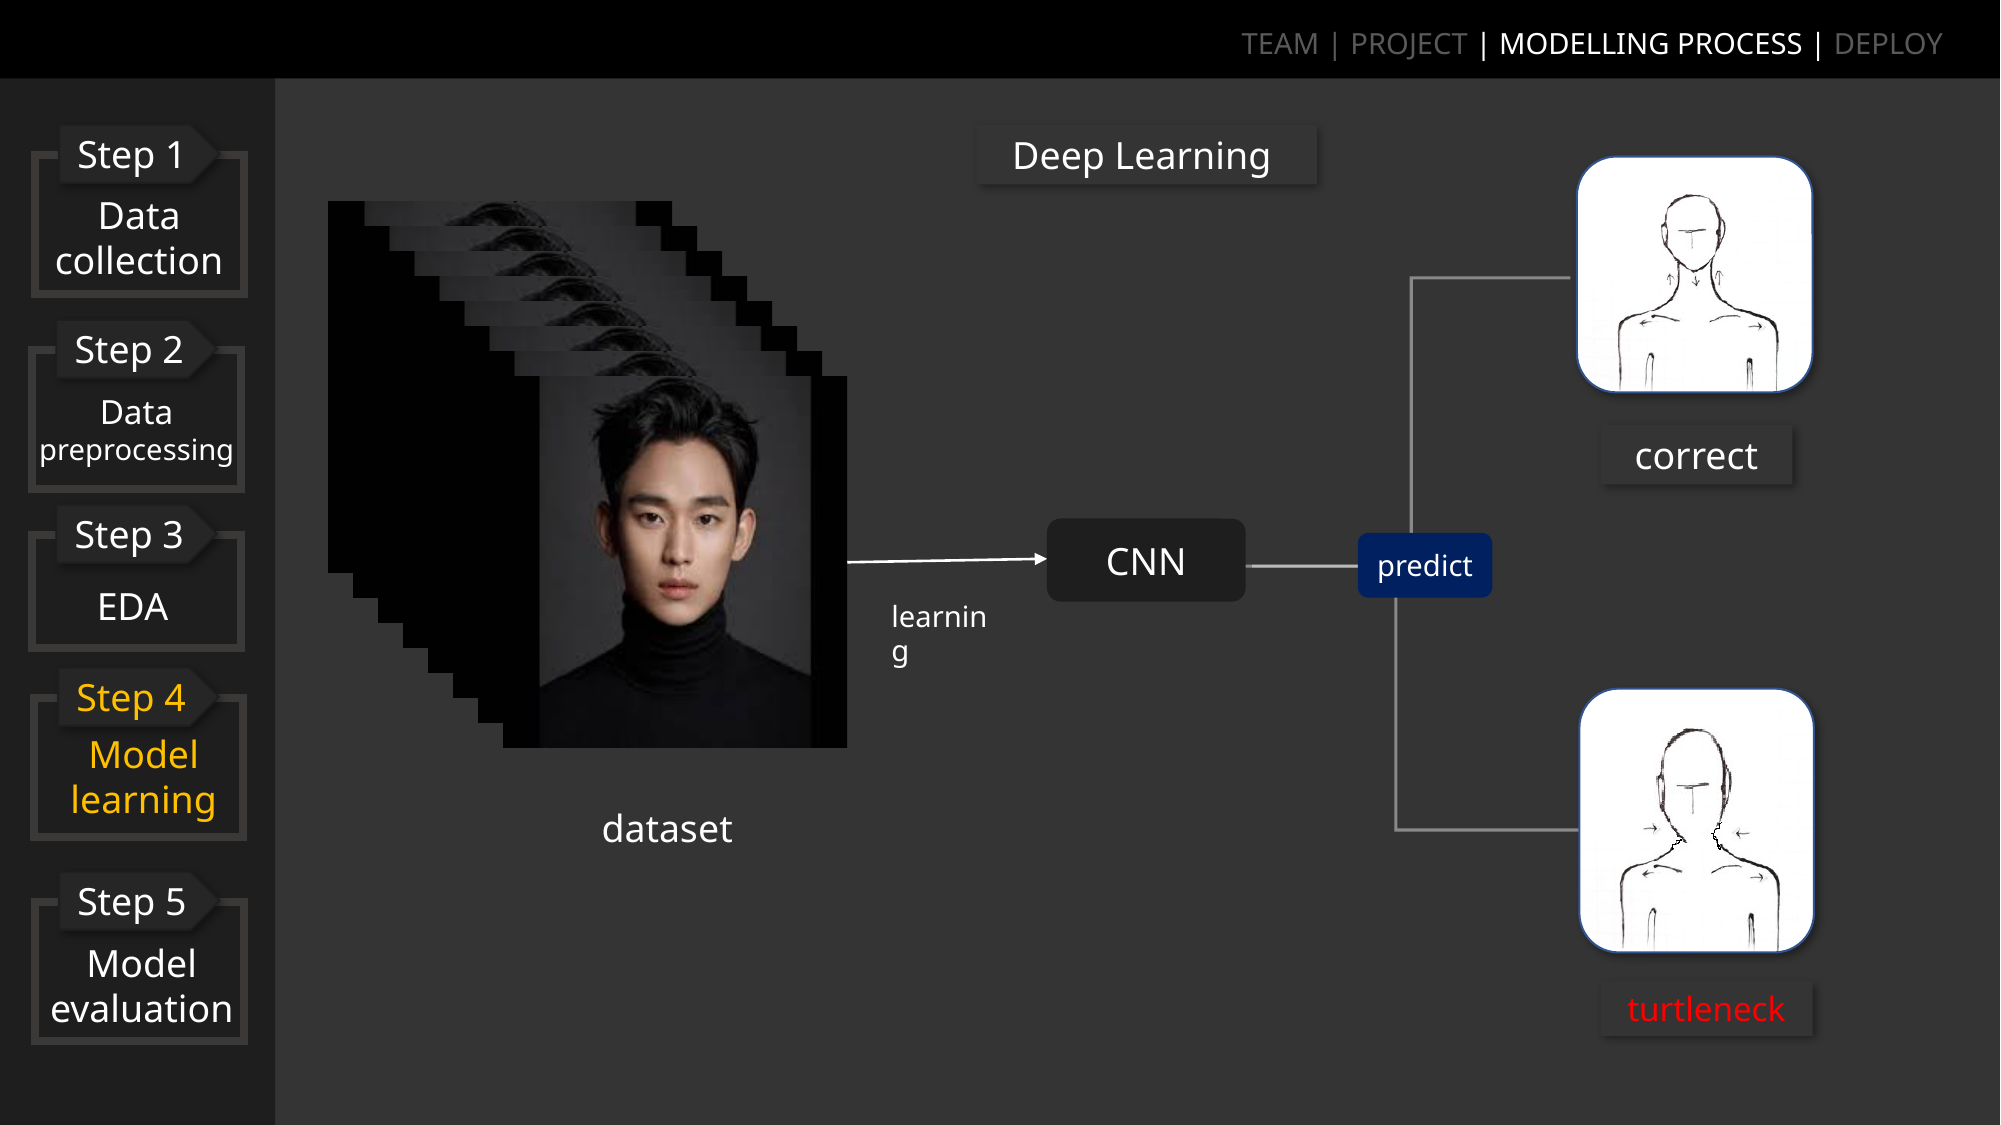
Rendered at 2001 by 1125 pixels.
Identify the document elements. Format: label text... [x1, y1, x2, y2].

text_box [24, 871, 260, 1041]
text_box CNN [1045, 517, 1212, 603]
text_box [24, 175, 255, 295]
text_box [33, 667, 243, 838]
text_box Deep Learning [976, 175, 1317, 185]
text_box [0, 175, 276, 1125]
text_box turtleneck [1600, 981, 1813, 1036]
text_box [1575, 175, 1814, 394]
text_box learning [876, 590, 1018, 676]
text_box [847, 558, 1048, 563]
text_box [0, 0, 2000, 175]
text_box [328, 201, 848, 748]
text_box [1578, 687, 1815, 954]
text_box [14, 319, 260, 490]
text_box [32, 504, 242, 649]
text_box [1212, 277, 1580, 830]
text_box correct [1600, 424, 1793, 485]
text_box dataset [495, 797, 840, 858]
